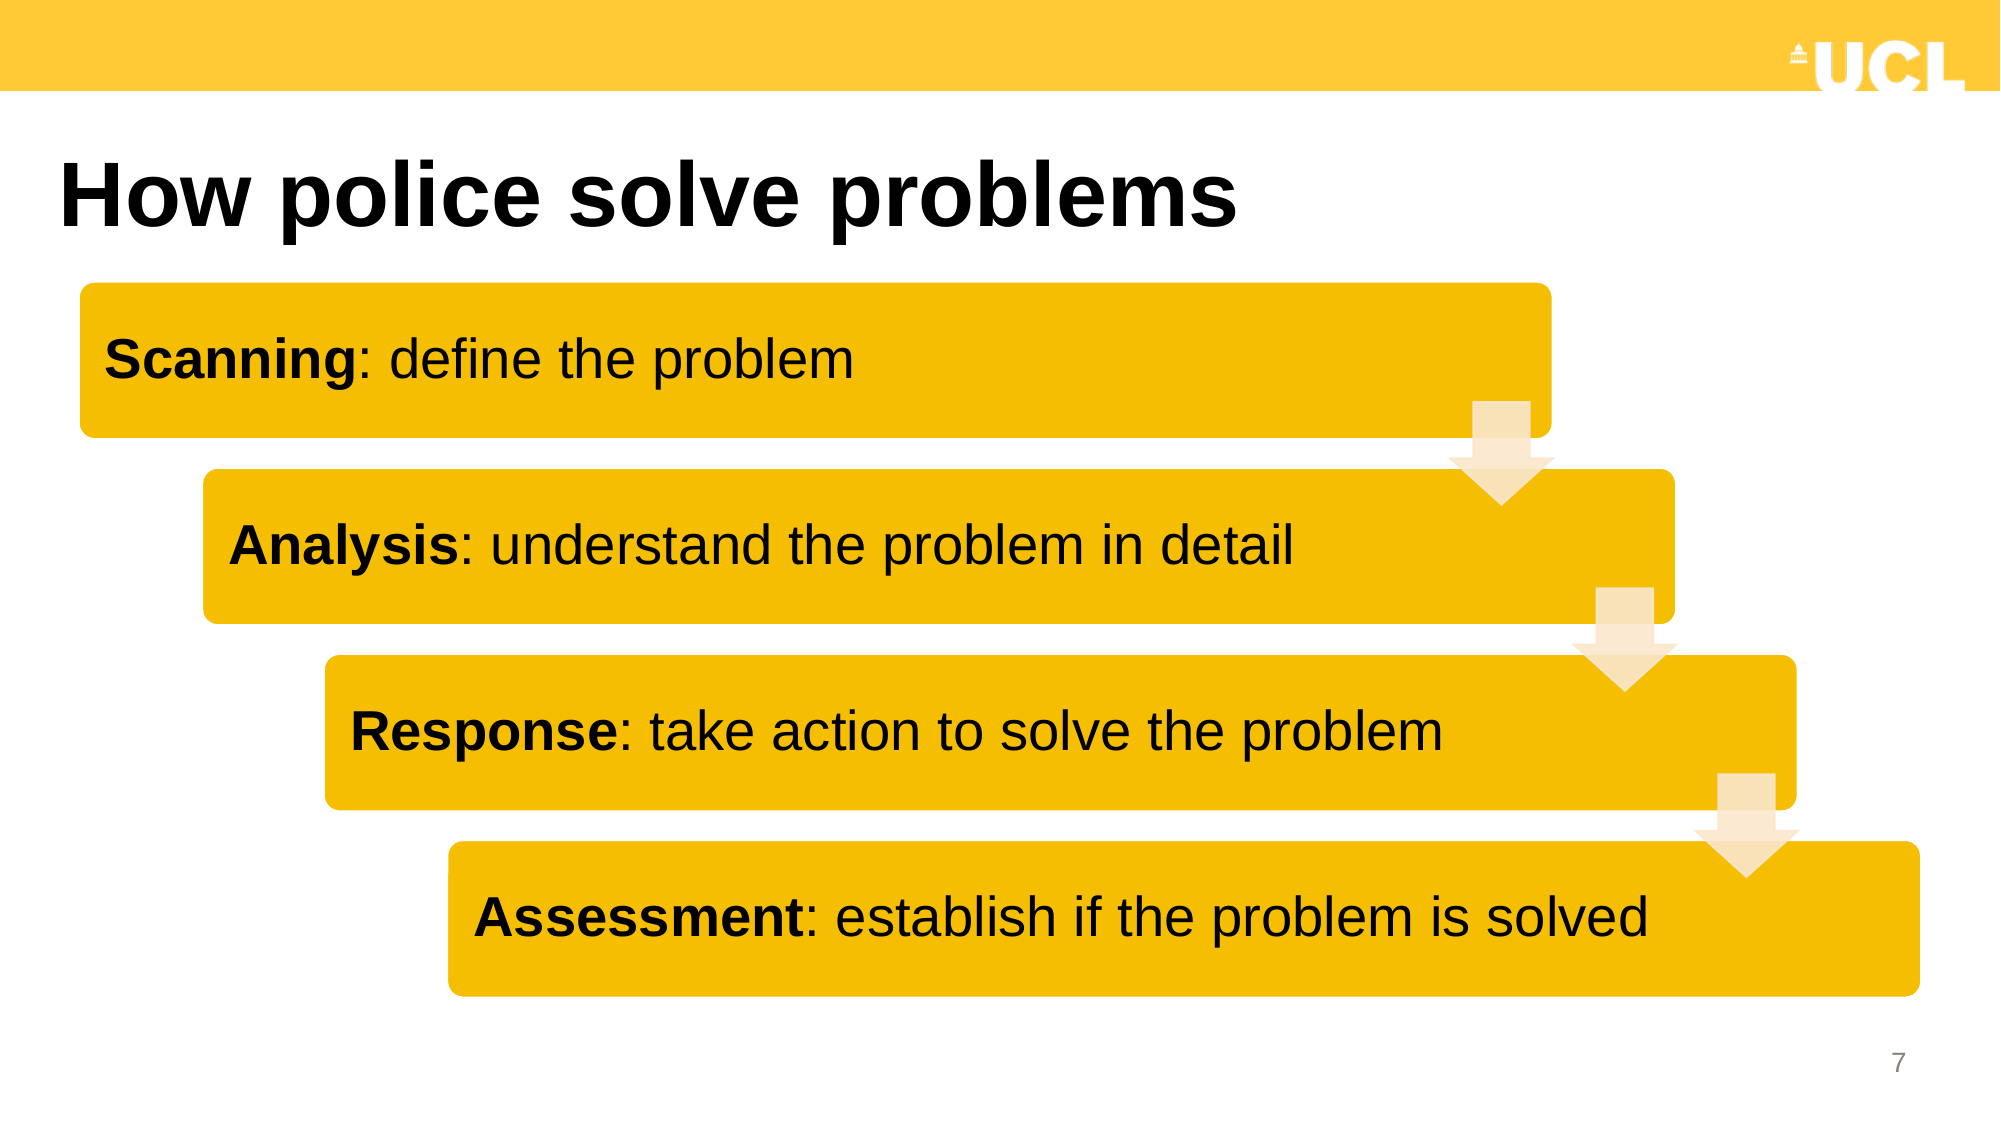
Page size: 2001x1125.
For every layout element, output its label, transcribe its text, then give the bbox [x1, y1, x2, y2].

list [78, 281, 1922, 998]
title How police solve problems [59, 147, 1831, 372]
picture [0, 0, 2000, 91]
